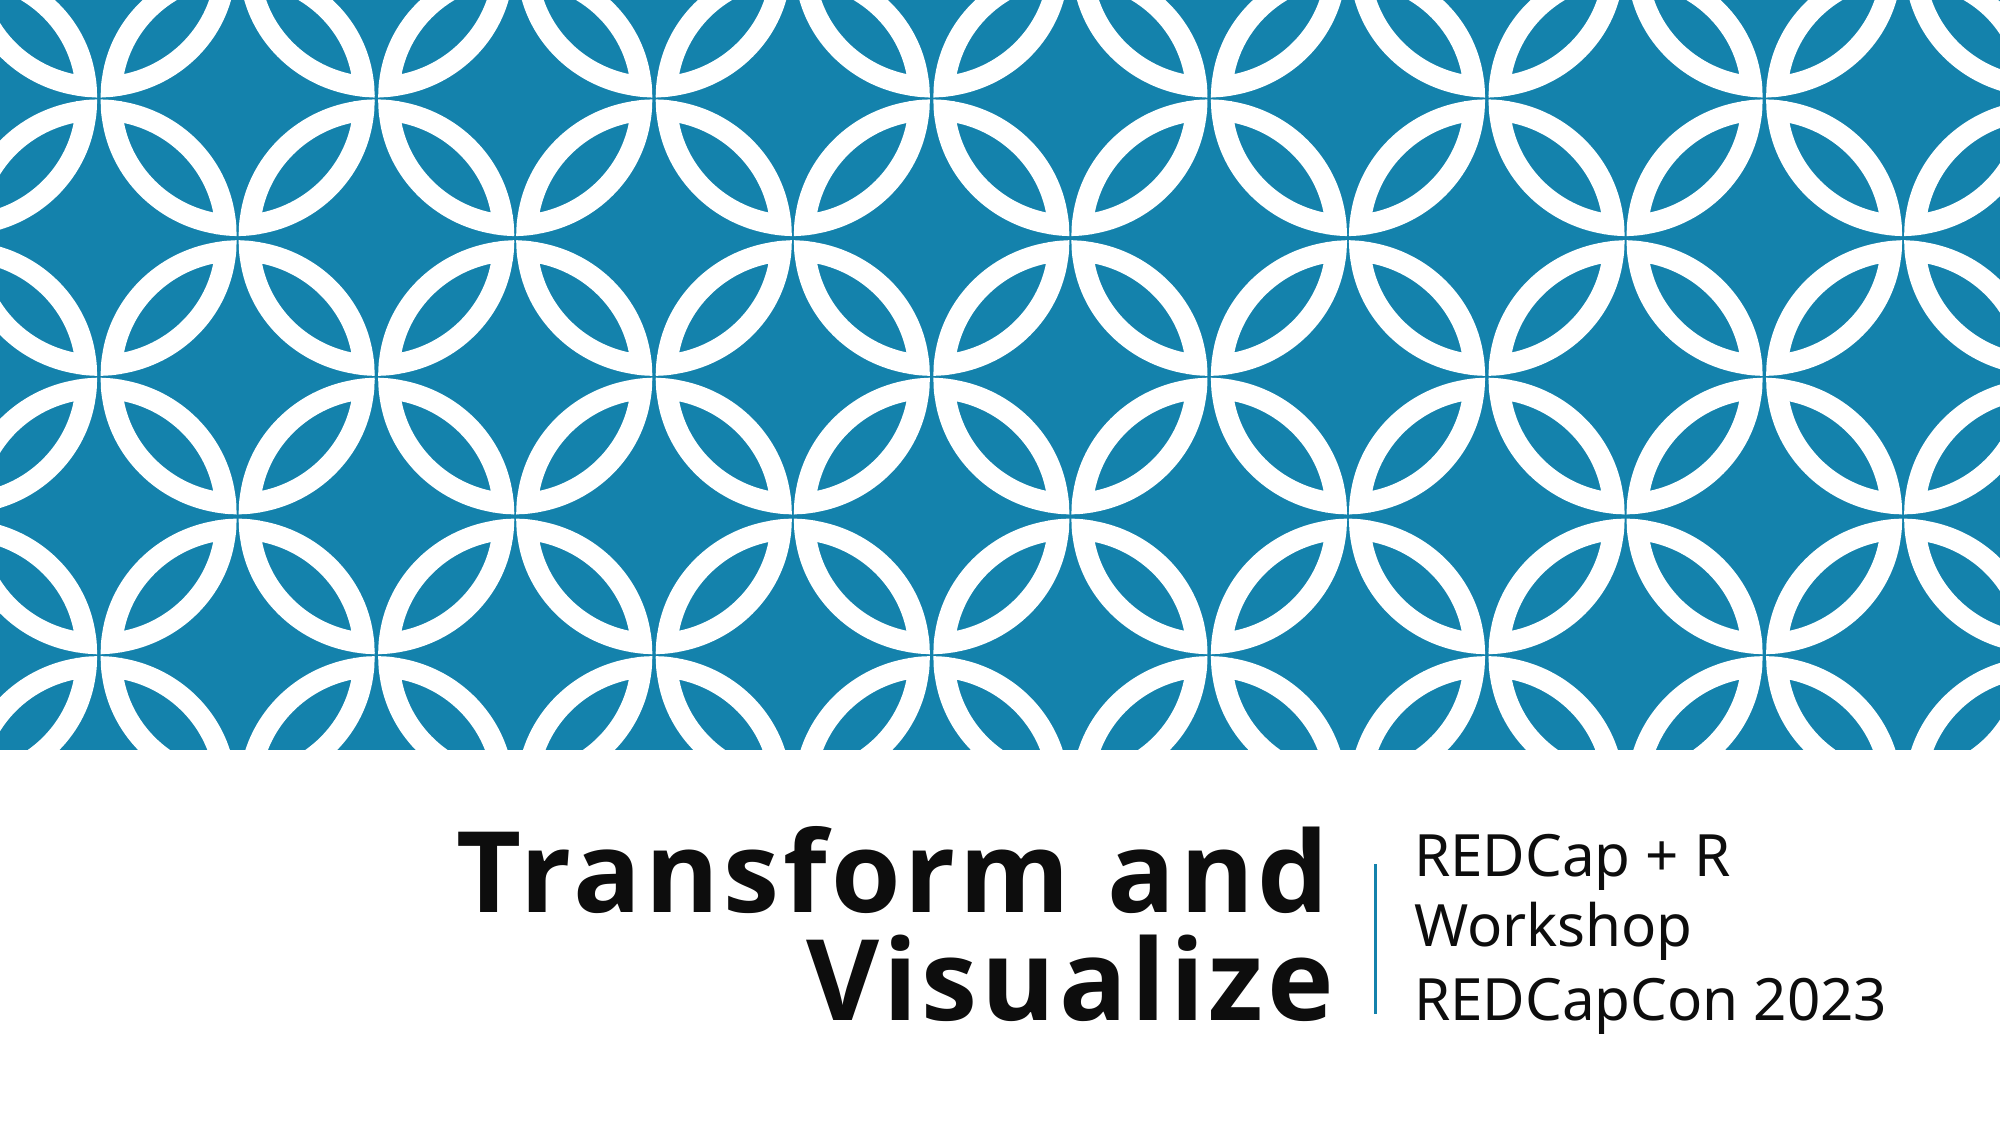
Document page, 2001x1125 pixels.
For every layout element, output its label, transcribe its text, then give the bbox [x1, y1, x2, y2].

title Transform and Visualize [0, 813, 1350, 1054]
subtitle REDCap + R Workshop REDCapCon 2023 [1399, 788, 2000, 1063]
